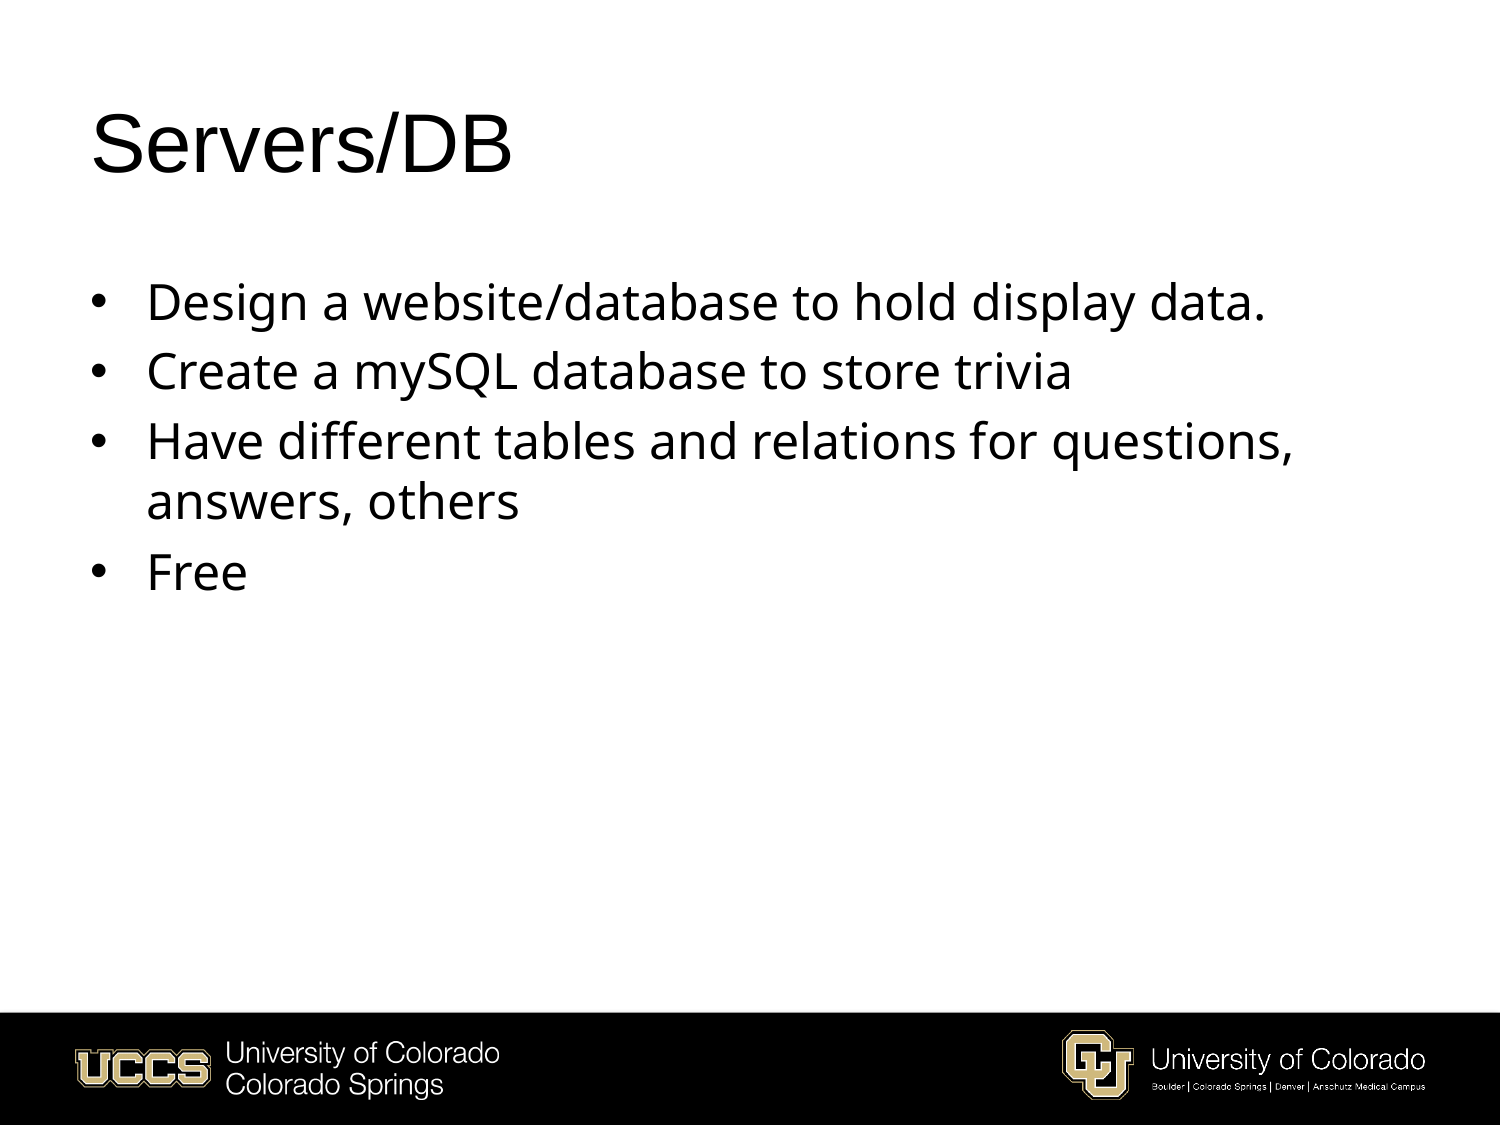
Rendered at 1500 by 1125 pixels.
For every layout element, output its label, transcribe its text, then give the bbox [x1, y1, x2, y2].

list Design a website/database to hold display data. Create a mySQL database to store trivia Have different tables and relations for questions, answers, others Free [75, 262, 1425, 988]
picture [1062, 1030, 1425, 1100]
title Servers/DB [75, 45, 1425, 233]
picture [75, 1041, 499, 1100]
